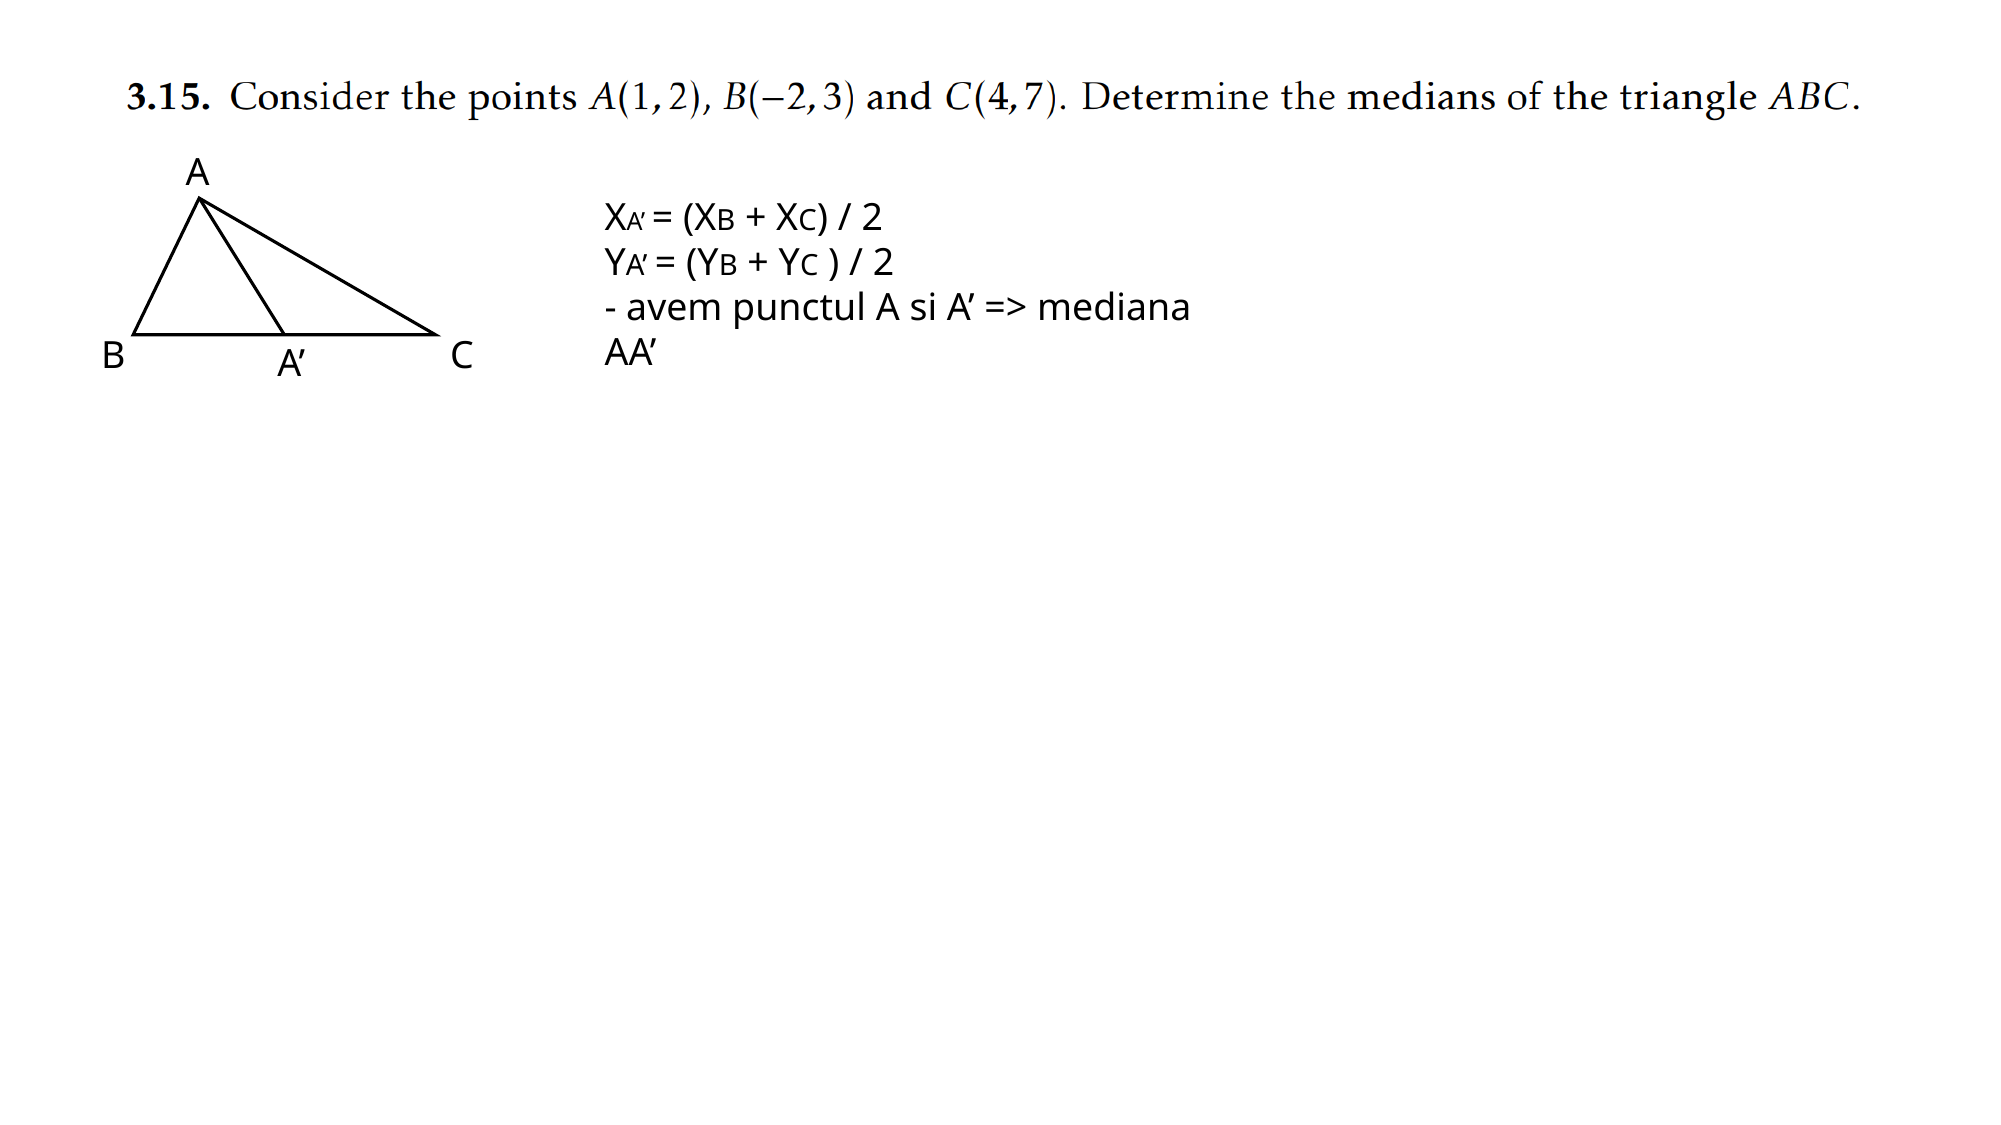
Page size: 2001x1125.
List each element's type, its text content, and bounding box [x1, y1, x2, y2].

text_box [198, 197, 285, 336]
text_box B [86, 323, 146, 384]
text_box A [170, 140, 225, 201]
text_box C [435, 323, 495, 384]
text_box A’ [262, 331, 331, 392]
text_box [285, 245, 435, 337]
text_box XA’ = (XB + XC) / 2 YA’ = (YB + YC ) / 2 - avem punctul A si A’ => mediana AA’ [589, 185, 1242, 381]
picture [102, 44, 1882, 134]
text_box [137, 201, 262, 337]
